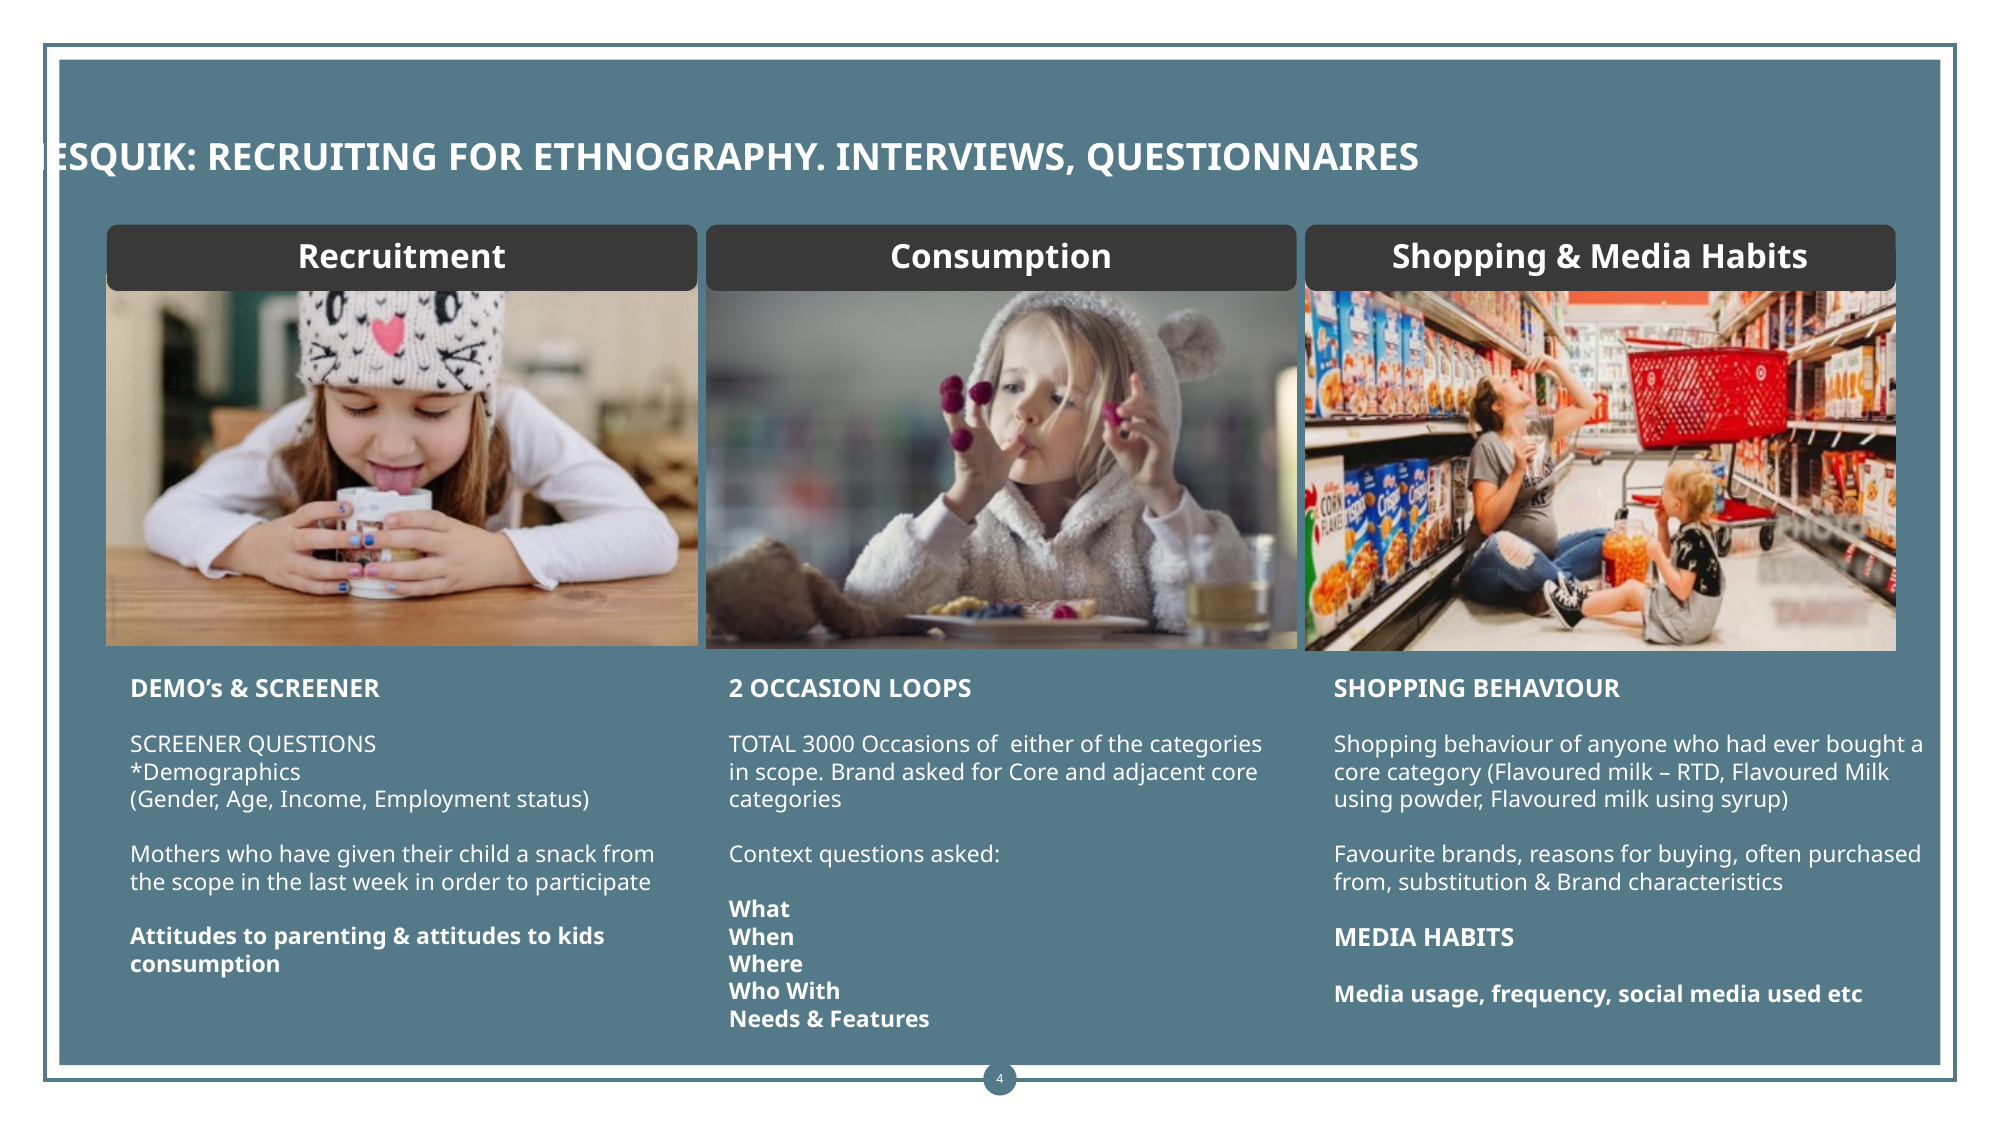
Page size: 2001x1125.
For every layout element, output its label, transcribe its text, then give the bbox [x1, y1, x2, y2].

text_box Consumption [705, 223, 1298, 285]
picture [1305, 274, 1896, 651]
text_box 2 OCCASION LOOPS TOTAL 3000 Occasions of either of the categories in scope. Brand asked for Core and adjacent core categories Context questions asked: What When Where Who With Needs & Features [729, 672, 1282, 1032]
text_box NESQUIK: RECRUITING FOR ETHNOGRAPHY. INTERVIEWS, QUESTIONNAIRES [0, 125, 1436, 186]
text_box [108, 466, 701, 1030]
picture [106, 274, 698, 646]
text_box DEMO’s & SCREENER SCREENER QUESTIONS *Demographics (Gender, Age, Income, Employment status) Mothers who have given their child a snack from the scope in the last week in order to participate Attitudes to parenting & attitudes to kids consumption [130, 672, 662, 1007]
text_box [1307, 466, 1899, 1030]
text_box SHOPPING BEHAVIOUR Shopping behaviour of anyone who had ever bought a core category (Flavoured milk – RTD, Flavoured Milk using powder, Flavoured milk using syrup) Favourite brands, reasons for buying, often purchased from, substitution & Brand characteristics MEDIA HABITS Media usage, frequency, social media used etc [1333, 672, 1930, 1007]
picture [706, 275, 1297, 649]
text_box Recruitment [105, 223, 699, 284]
text_box Shopping & Media Habits [1304, 223, 1897, 285]
text_box [708, 466, 1300, 1030]
